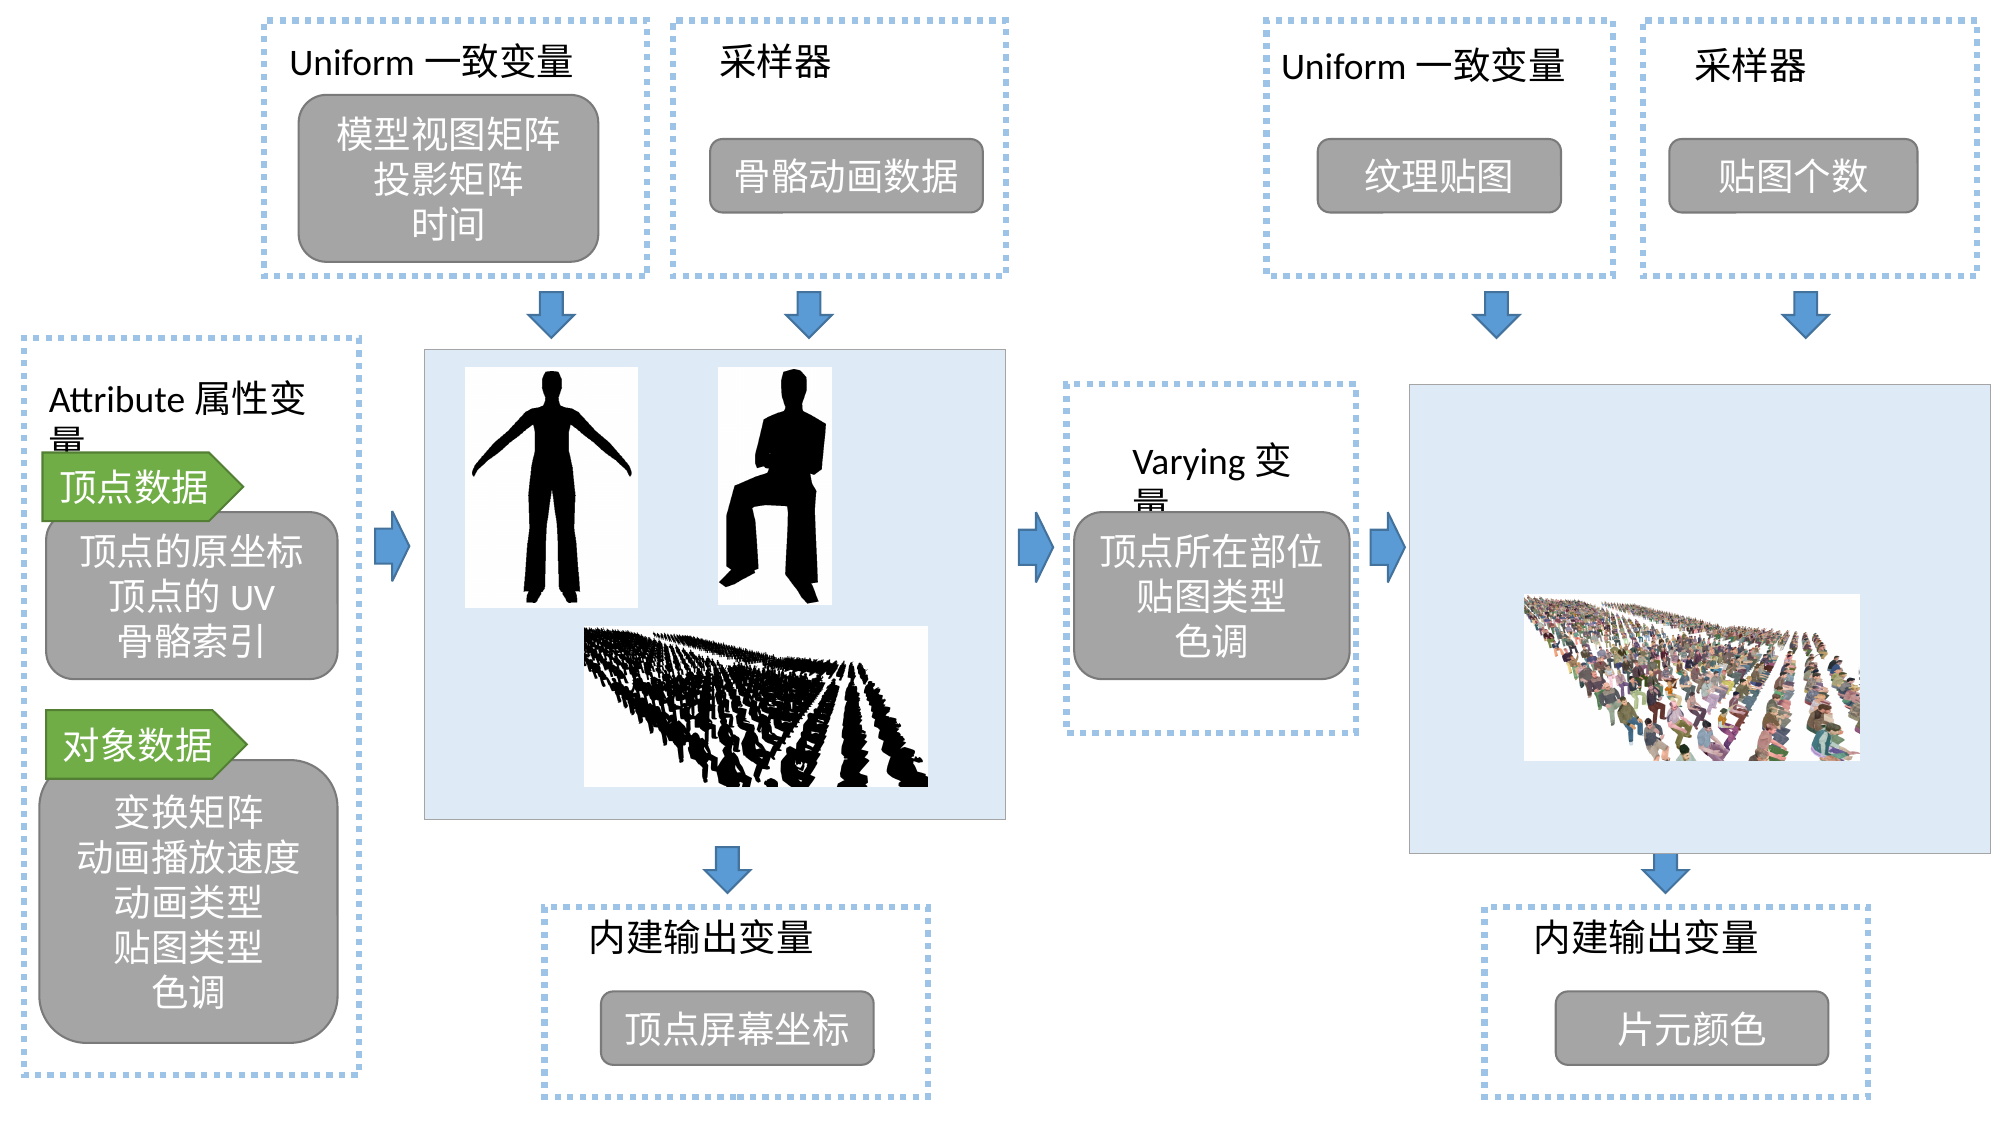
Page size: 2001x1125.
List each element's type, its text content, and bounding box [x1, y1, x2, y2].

text_box 采样器 [704, 30, 914, 91]
picture [465, 367, 638, 608]
text_box [543, 906, 929, 1098]
text_box [1017, 511, 1055, 583]
text_box [1471, 291, 1522, 340]
text_box [783, 291, 835, 340]
text_box [1066, 383, 1357, 734]
text_box [1640, 854, 1691, 895]
text_box 顶点数据 [41, 451, 245, 523]
text_box [263, 20, 648, 277]
text_box [1484, 906, 1869, 1098]
text_box Varying变量 [1117, 429, 1343, 519]
text_box 对象数据 [45, 709, 249, 780]
text_box [526, 291, 577, 340]
text_box 顶点屏幕坐标 [599, 990, 875, 1066]
text_box [1369, 511, 1407, 583]
text_box [23, 337, 360, 1076]
text_box [424, 349, 1006, 820]
text_box [1780, 291, 1832, 340]
text_box Attribute属性变量 [34, 367, 359, 472]
text_box 采样器 [1679, 34, 2000, 95]
text_box [1642, 20, 1978, 277]
picture [718, 367, 832, 605]
text_box 模型视图矩阵 投影矩阵 时间 [297, 93, 600, 263]
text_box Uniform一致变量 [274, 30, 601, 91]
text_box [672, 20, 1007, 277]
picture [1524, 594, 1860, 761]
text_box 片元颜色 [1554, 990, 1830, 1066]
picture [584, 626, 928, 787]
text_box 纹理贴图 [1316, 137, 1563, 214]
text_box [1409, 384, 1991, 854]
text_box 顶点的原坐标 顶点的UV 骨骼索引 [45, 511, 339, 681]
text_box 内建输出变量 [574, 906, 850, 967]
text_box [702, 846, 753, 895]
text_box 贴图个数 [1668, 137, 1919, 214]
text_box Uniform一致变量 [1266, 34, 1593, 95]
text_box [374, 510, 411, 582]
text_box 骨骼动画数据 [709, 137, 984, 214]
text_box 内建输出变量 [1519, 906, 1846, 967]
text_box 顶点所在部位 贴图类型 色调 [1073, 511, 1351, 681]
text_box [1265, 20, 1614, 277]
text_box 变换矩阵 动画播放速度 动画类型 贴图类型 色调 [38, 759, 339, 1044]
